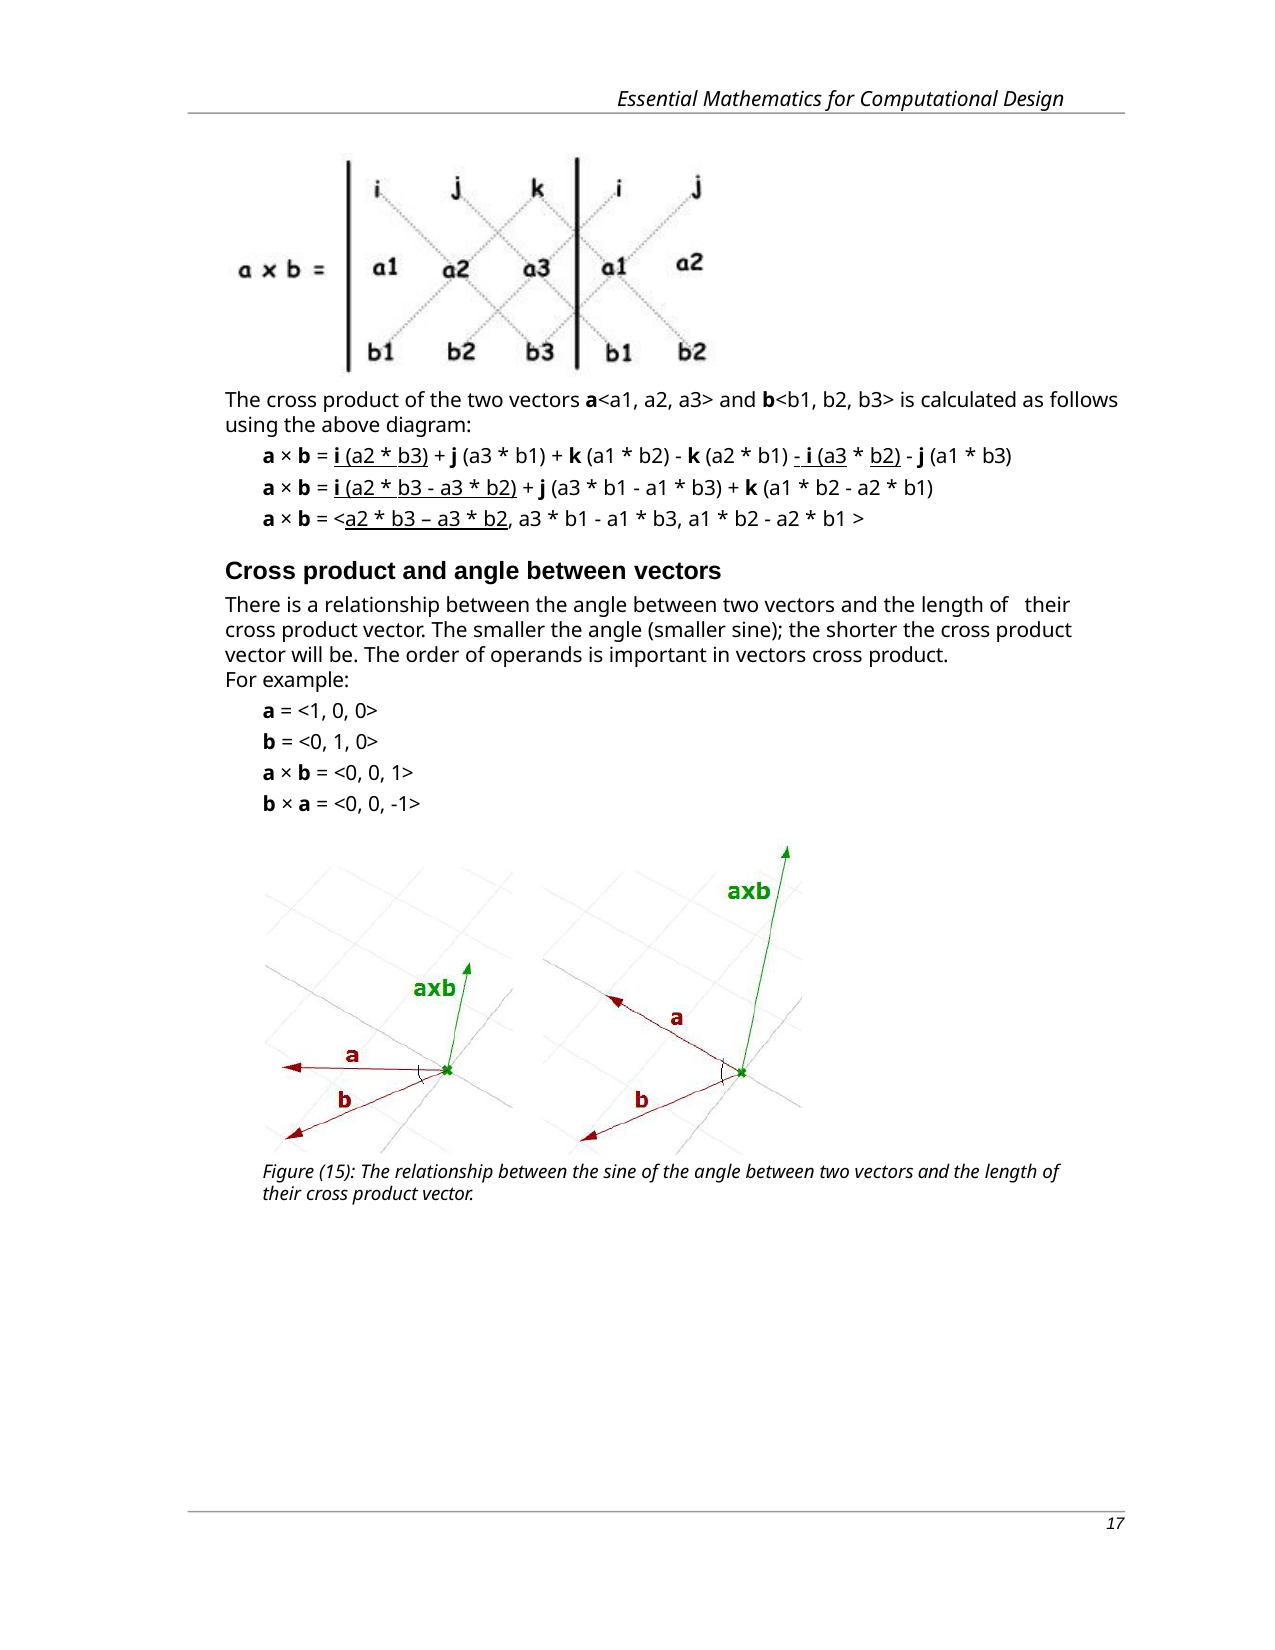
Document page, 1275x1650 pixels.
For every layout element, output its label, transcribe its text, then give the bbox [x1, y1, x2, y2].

text_box Essential Mathematics for Computational Design [615, 83, 1126, 111]
picture [227, 152, 716, 377]
text_box The cross product of the two vectors a<a1, a2, a3> and b<b1, b2, b3> is calculated as follows using the above diagram: a × b = i (a2 * b3) + j (a3 * b1) + k (a1 * b2) - k (a2 * b1) - i (a3 * b2) - j (a1 * b3) a × b = i (a2 * b3 - a3 * b2) + j (a3 * b1 - a1 * b3) + k (a1 * b2 - a2 * b1) a × b = <a2 * b3 – a3 * b2, a3 * b1 - a1 * b3, a1 * b2 - a2 * b1 > Cross product and angle between vectors There is a relationship between the angle between two vectors and the length of their cross product vector. The smaller the angle (smaller sine); the shorter the cross product vector will be. The order of operands is important in vectors cross product. For example: a = <1, 0, 0> b = <0, 1, 0> a × b = <0, 0, 1> b × a = <0, 0, -1> [222, 384, 1127, 817]
picture [265, 838, 802, 1155]
slide_number 16 [1100, 1512, 1134, 1650]
text_box Figure (15): The relationship between the sine of the angle between two vectors and the length of their cross product vector. [260, 1157, 1068, 1205]
